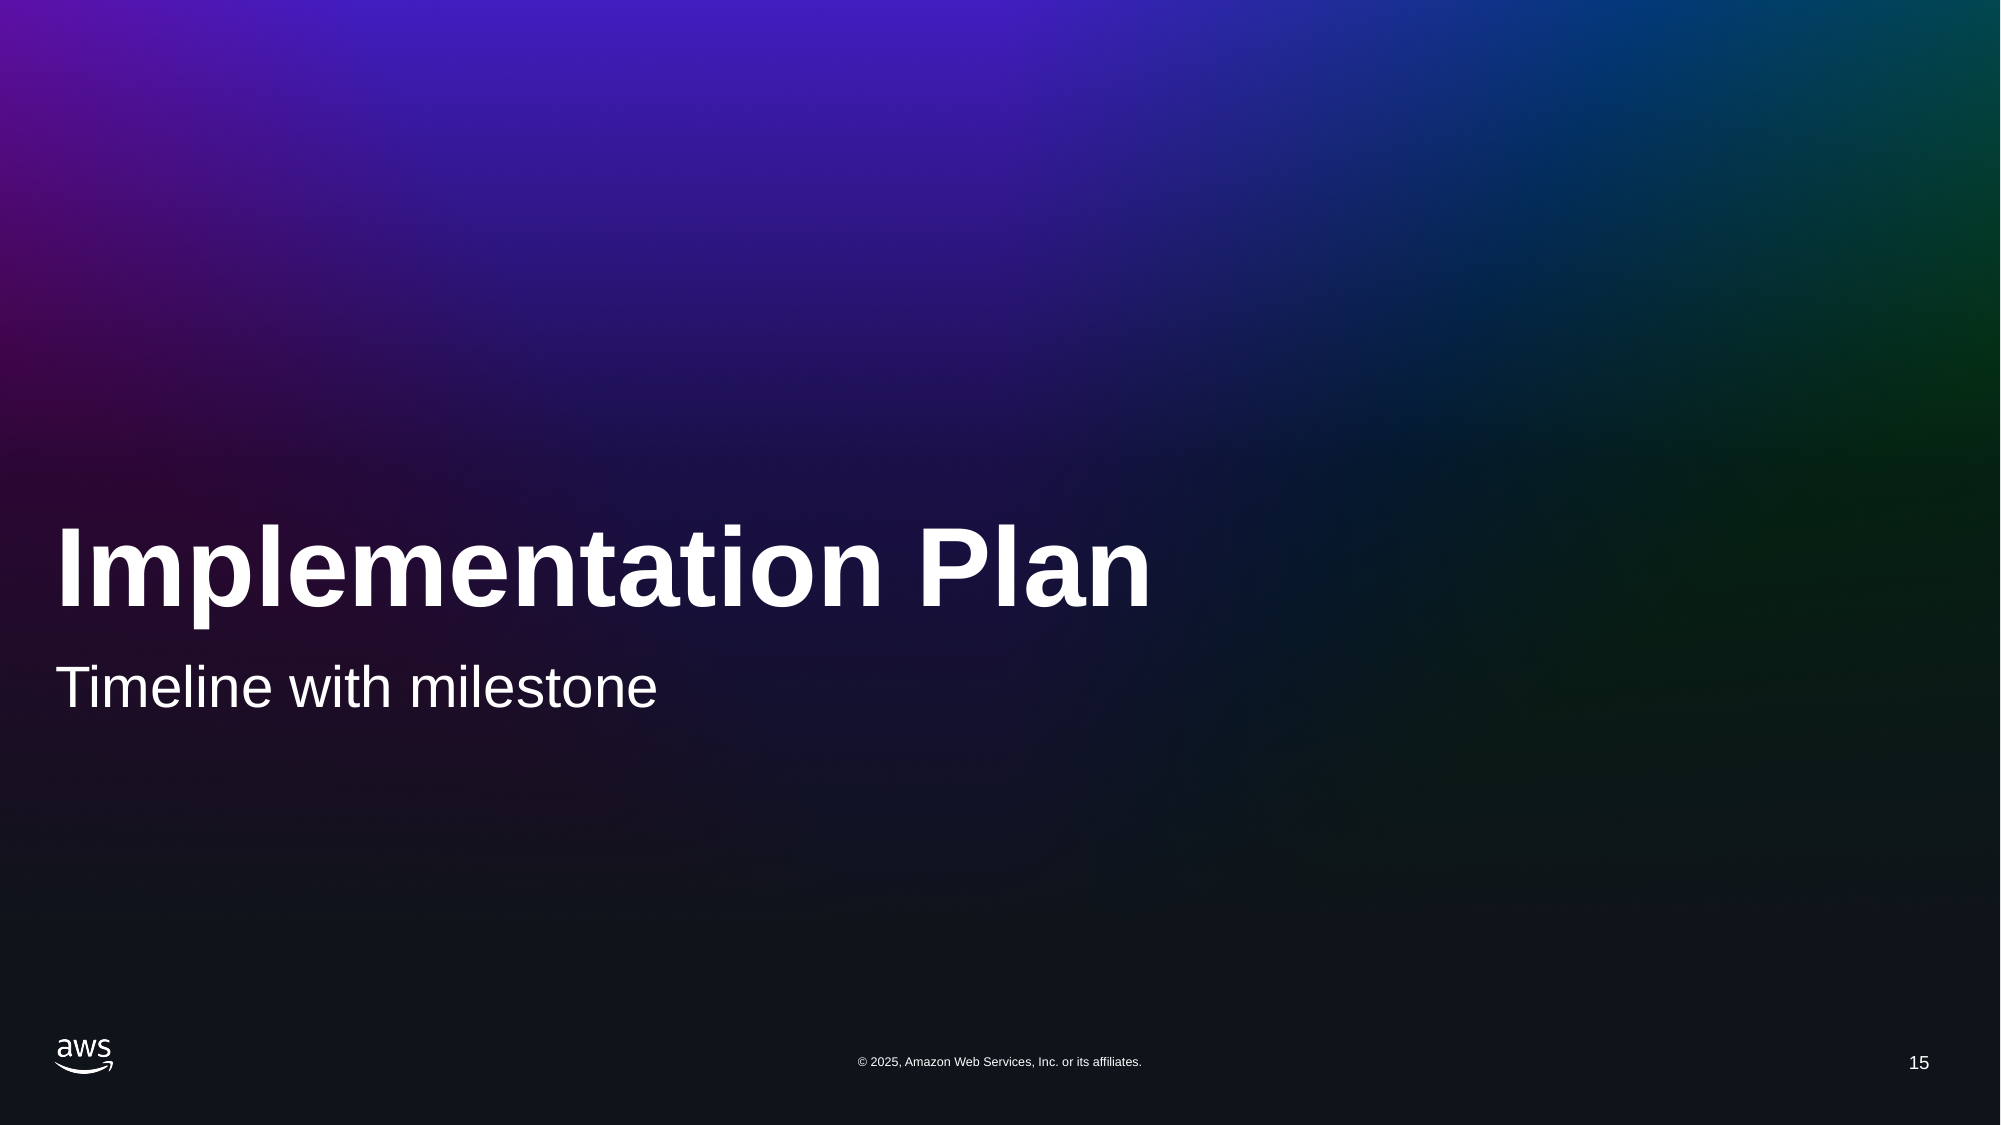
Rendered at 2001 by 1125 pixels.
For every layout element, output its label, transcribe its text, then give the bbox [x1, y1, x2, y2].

subtitle Timeline with milestone [55, 642, 1510, 728]
picture [0, 0, 2001, 1125]
slide_number 15 [1494, 1031, 1945, 1092]
title Implementation Plan [55, 500, 1510, 639]
footer © 2025, Amazon Web Services, Inc. or its affiliates. [662, 1031, 1338, 1092]
